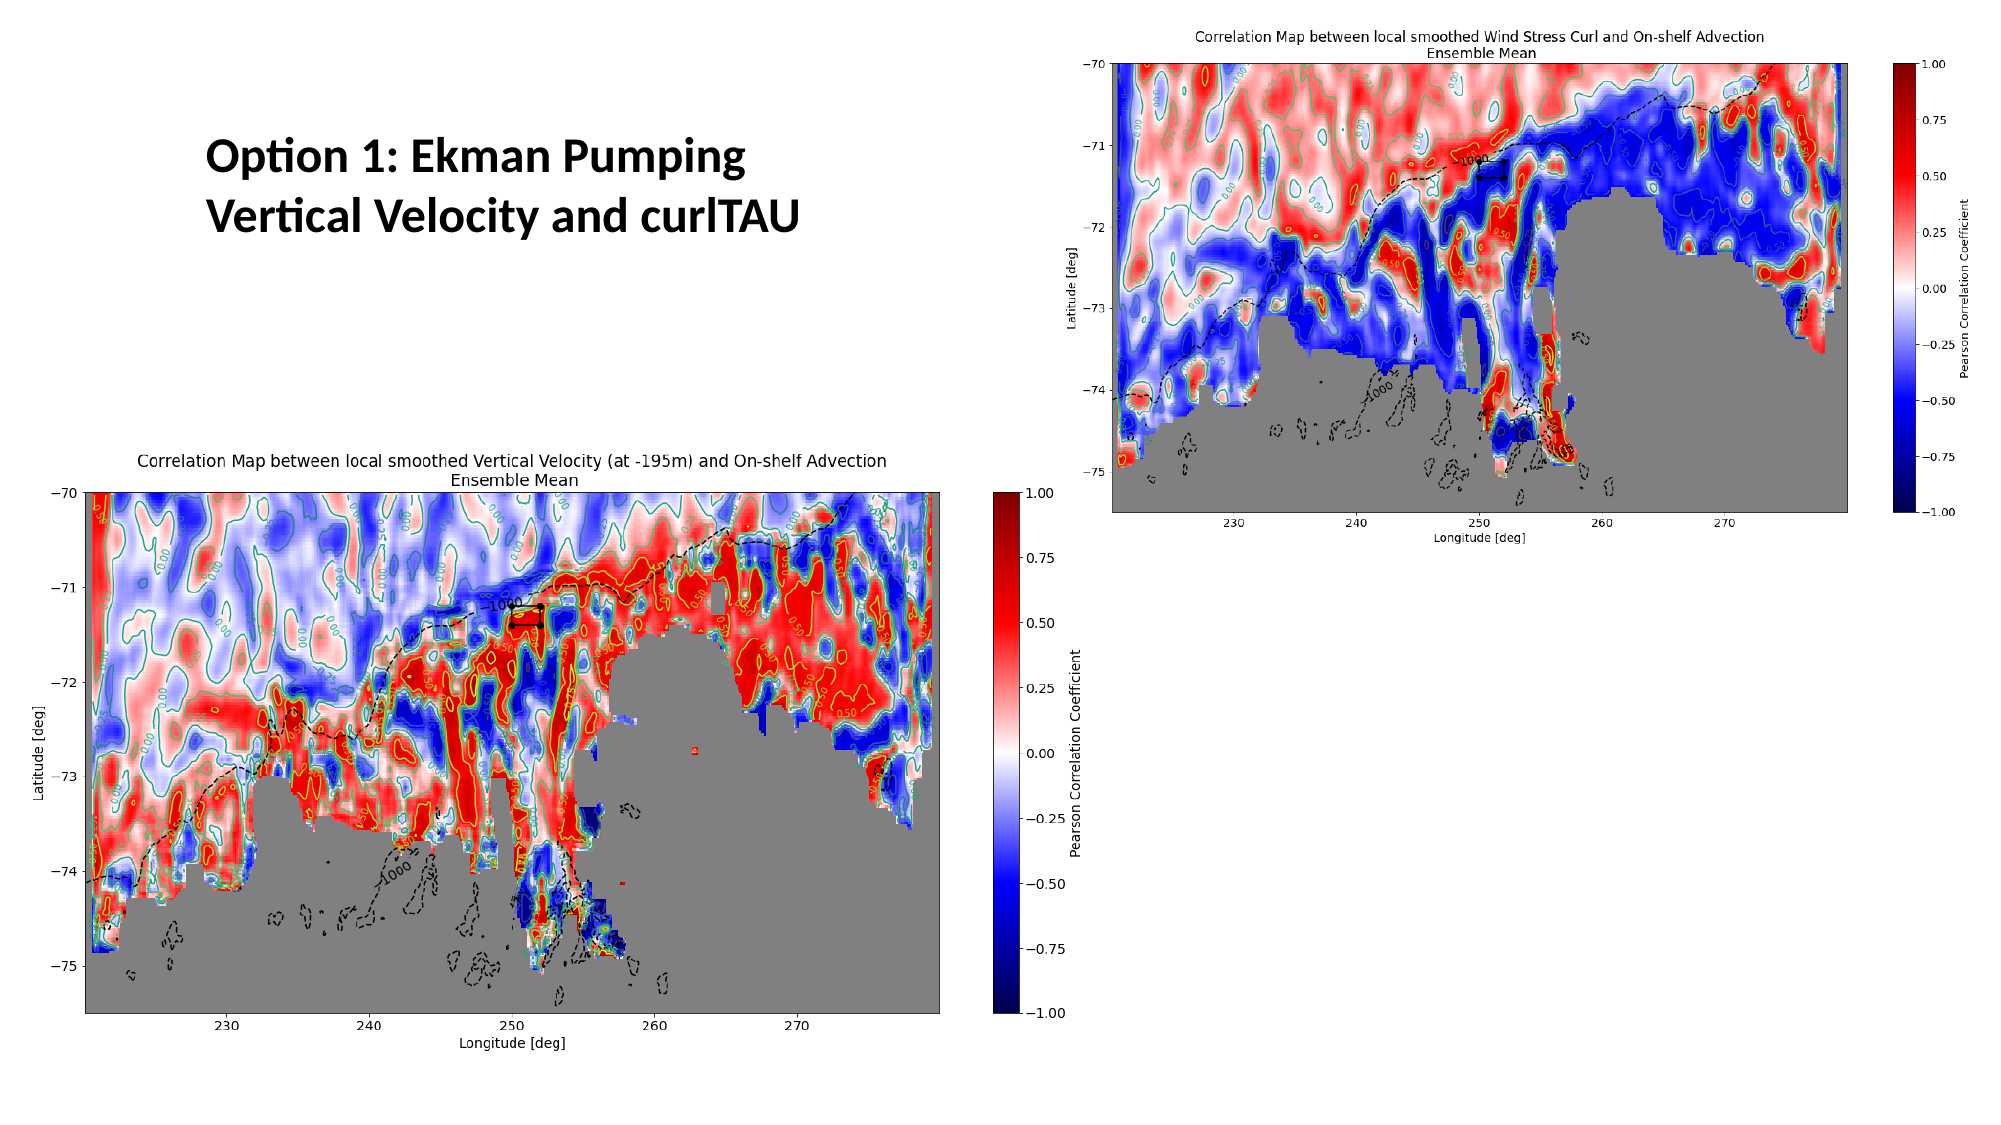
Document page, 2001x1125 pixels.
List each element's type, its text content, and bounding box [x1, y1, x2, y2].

text_box Option 1: Ekman Pumping Vertical Velocity and curlTAU [191, 114, 847, 250]
picture [0, 0, 2000, 1099]
